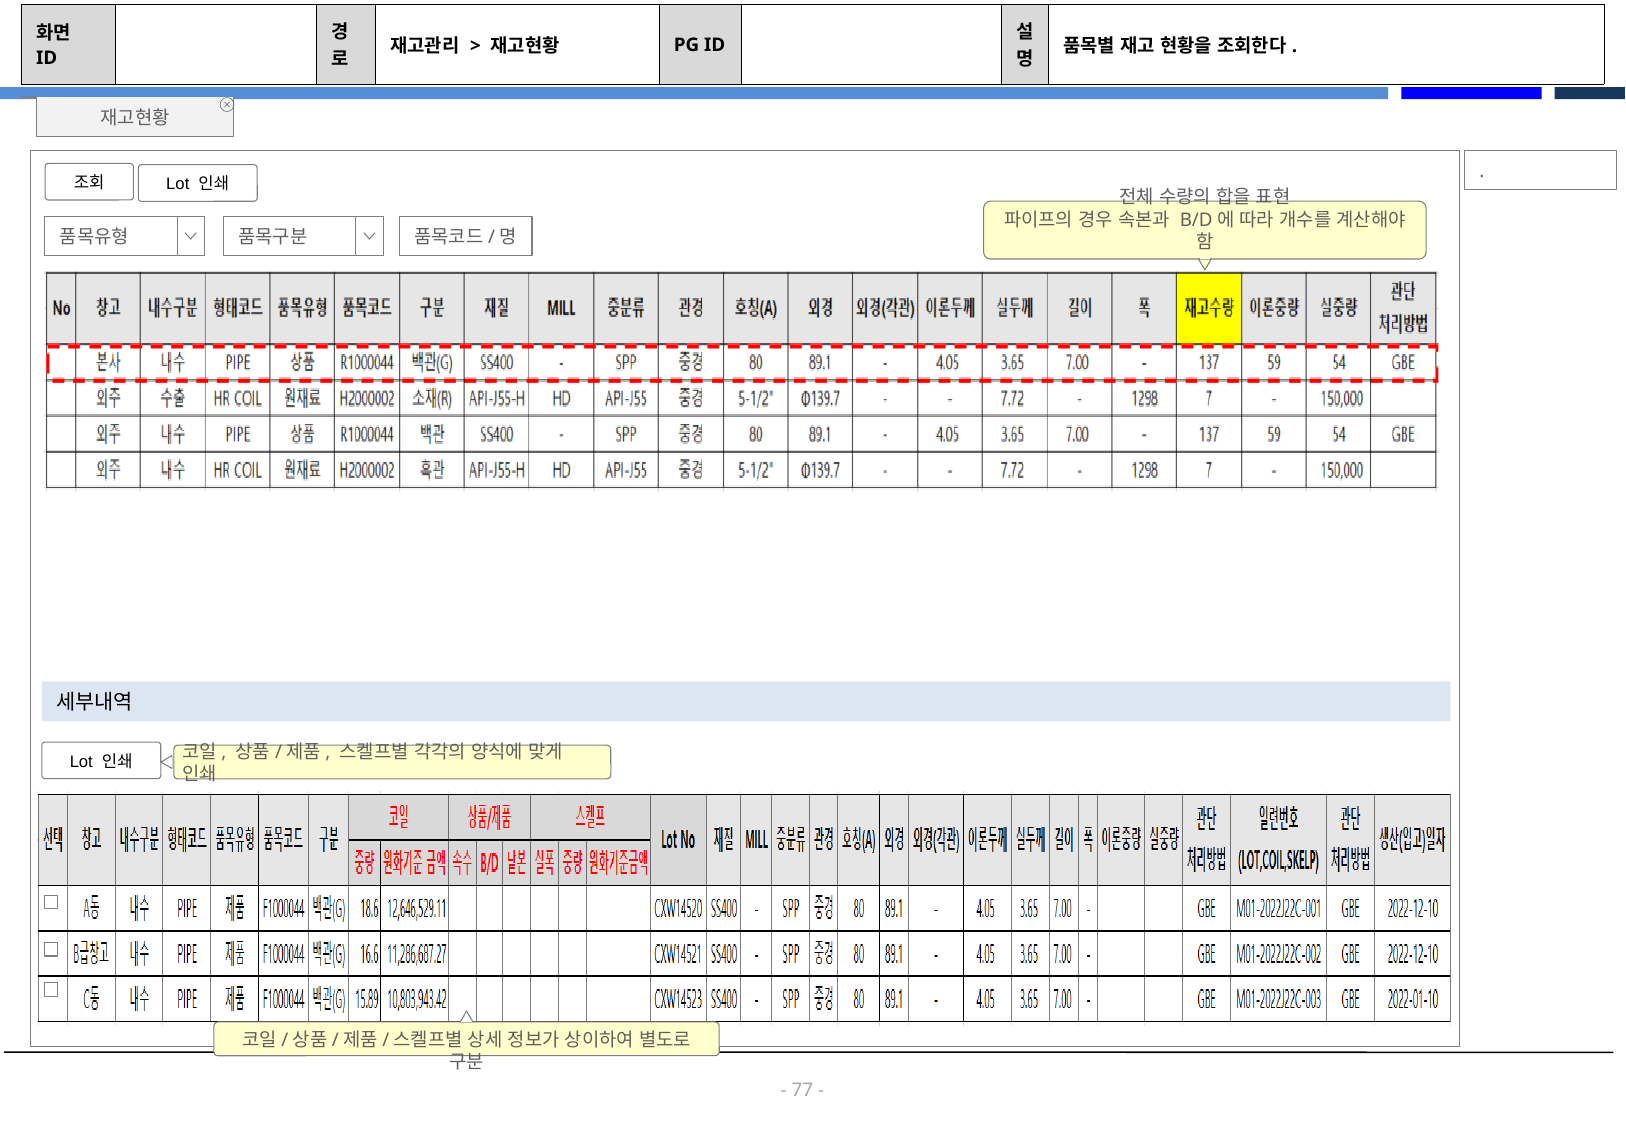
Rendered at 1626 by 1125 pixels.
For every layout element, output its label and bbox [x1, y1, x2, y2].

table_header [317, 5, 375, 84]
picture [37, 790, 1451, 1026]
table_header [22, 5, 115, 84]
table_header [1002, 5, 1048, 84]
table_header [1049, 5, 1604, 84]
text_box [20, 96, 235, 137]
table_header [116, 5, 316, 84]
picture [44, 271, 1439, 492]
table_header [742, 5, 1001, 84]
table_header [660, 5, 741, 84]
text_box [28, 148, 1619, 1057]
table_header [376, 5, 659, 84]
